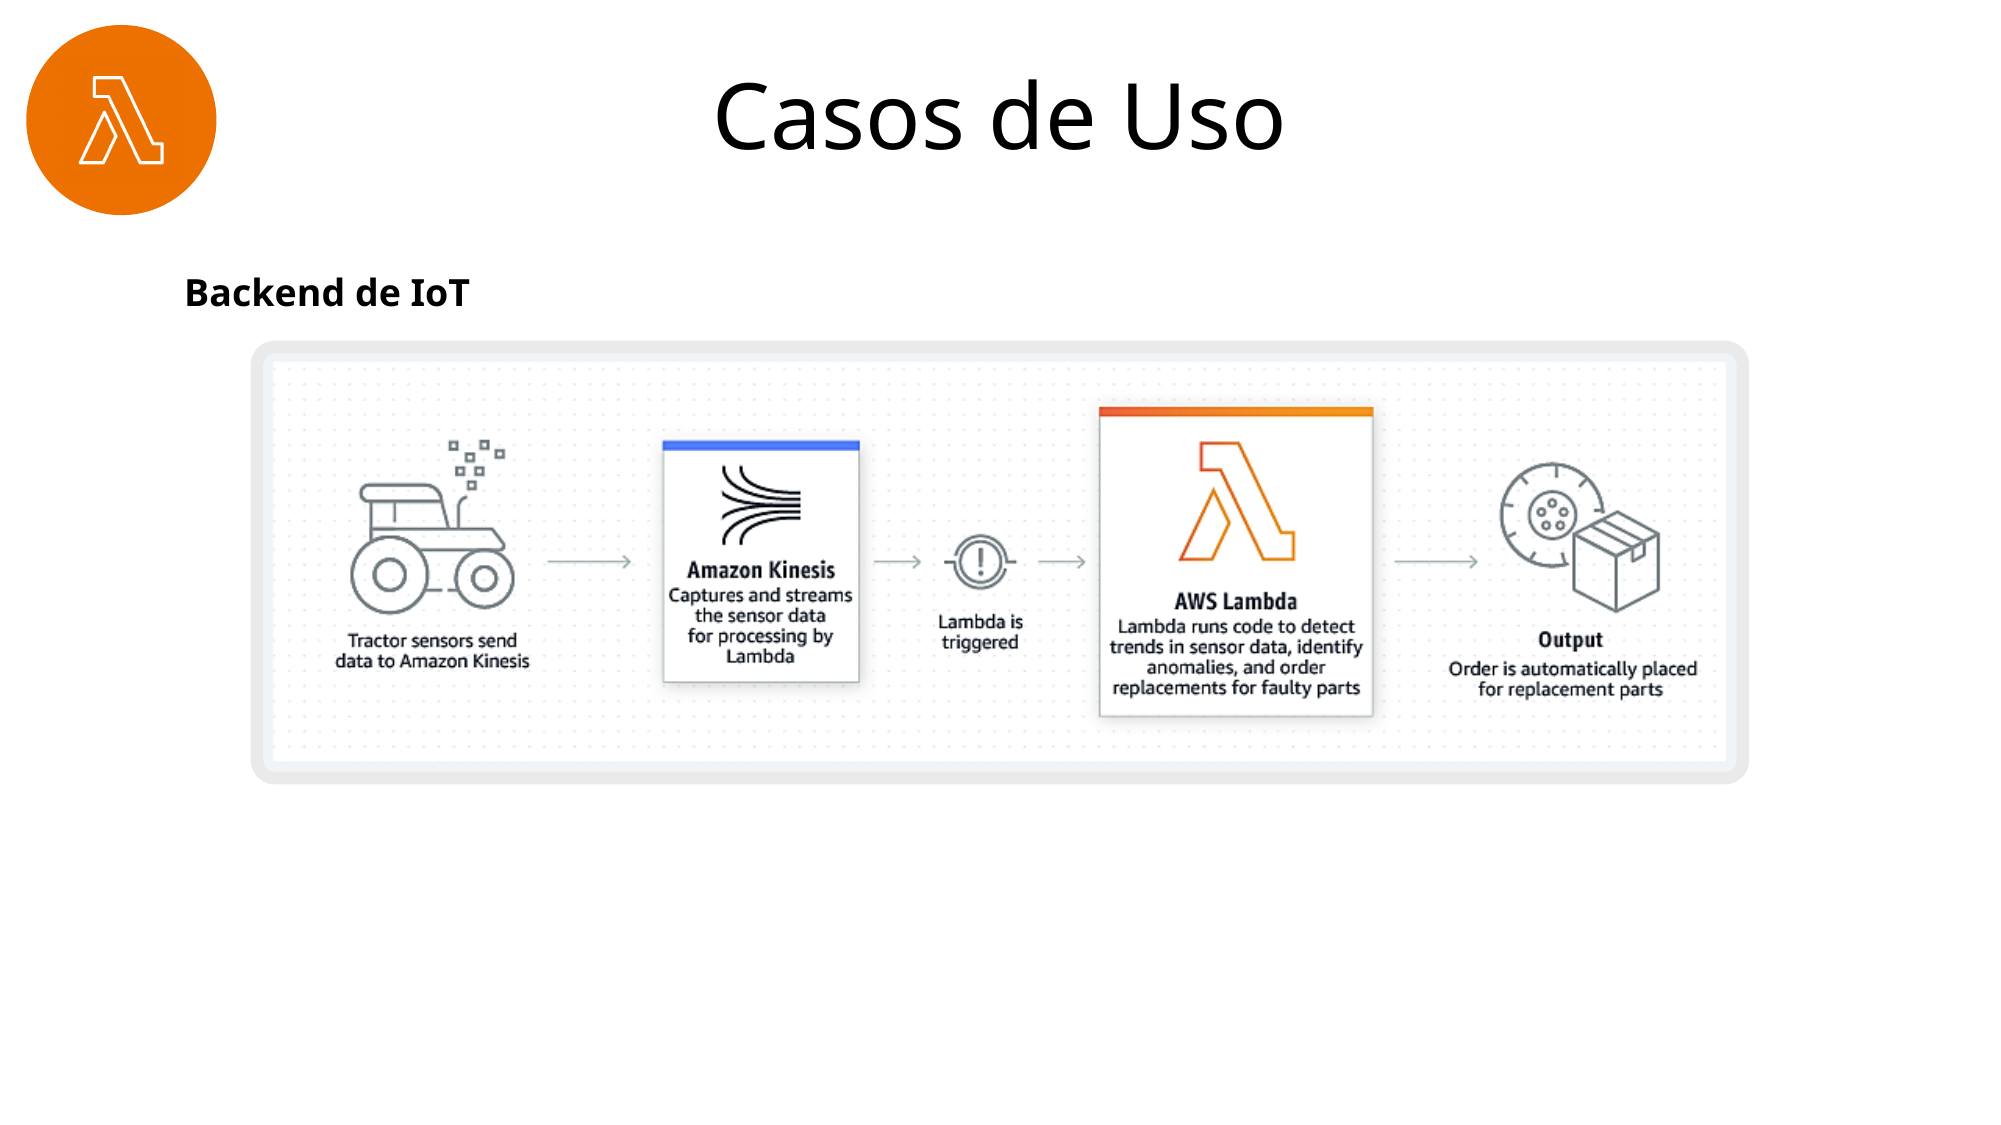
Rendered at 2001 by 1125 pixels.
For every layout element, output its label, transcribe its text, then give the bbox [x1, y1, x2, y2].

text_box Backend de IoT [169, 261, 486, 322]
text_box [57, 56, 185, 184]
title Casos de Uso [137, 11, 1863, 229]
text_box [26, 24, 137, 216]
picture [256, 346, 1744, 779]
